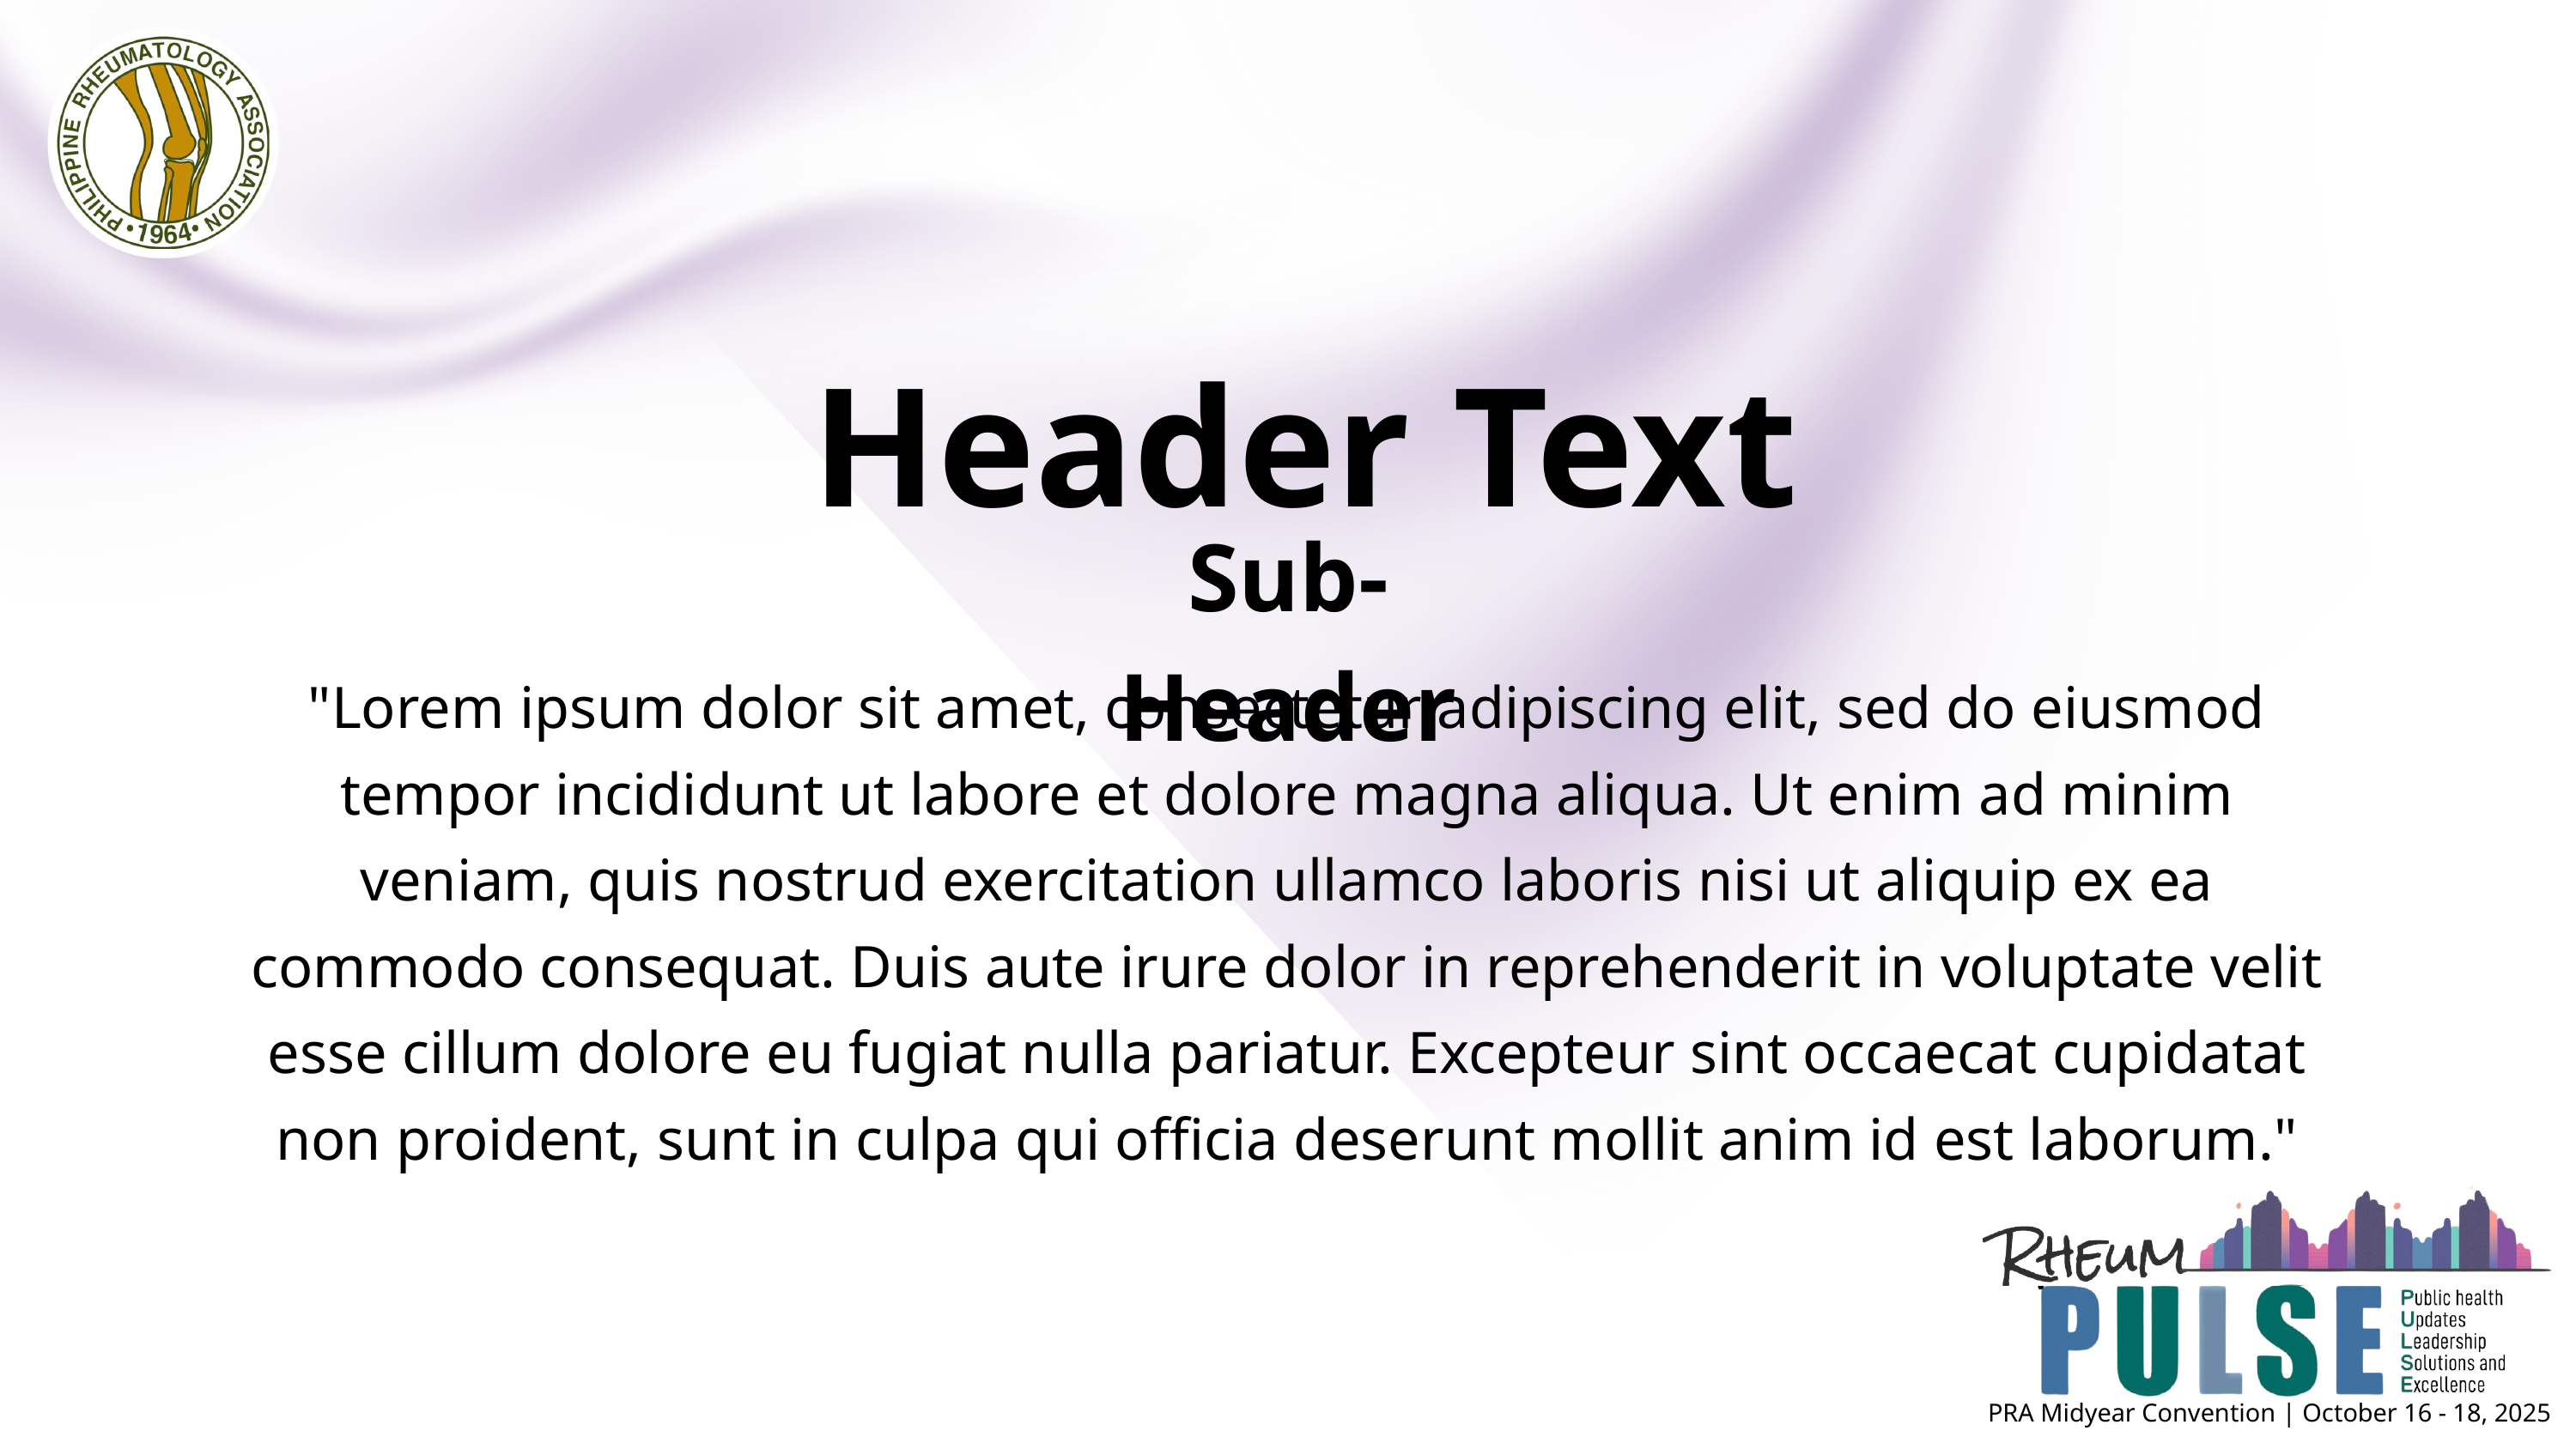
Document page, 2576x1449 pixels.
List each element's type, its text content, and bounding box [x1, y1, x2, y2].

text_box "Lorem ipsum dolor sit amet, consectetur adipiscing elit, sed do eiusmod tempor incididunt ut labore et dolore magna aliqua. Ut enim ad minim veniam, quis nostrud exercitation ullamco laboris nisi ut aliquip ex ea commodo consequat. Duis aute irure dolor in reprehenderit in voluptate velit esse cillum dolore eu fugiat nulla pariatur. Excepteur sint occaecat cupidatat non proident, sunt in culpa qui officia deserunt mollit anim id est laborum." [247, 1013, 2329, 1172]
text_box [1878, 1184, 2576, 1428]
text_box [0, 0, 2331, 1003]
